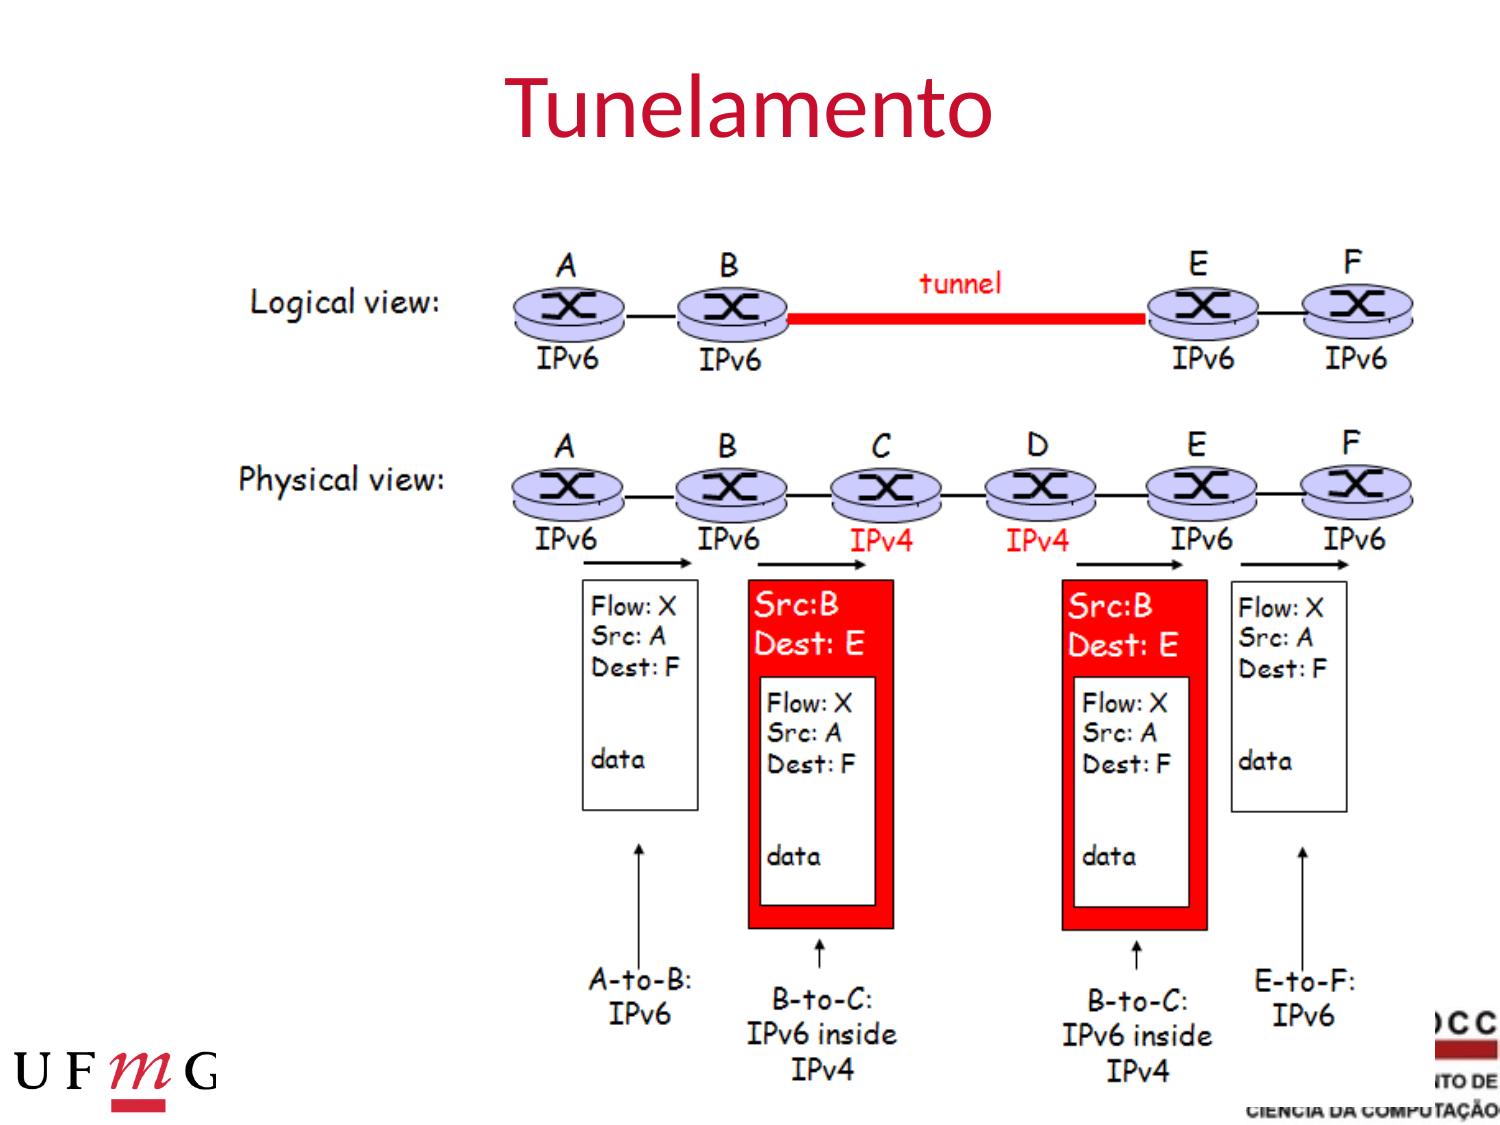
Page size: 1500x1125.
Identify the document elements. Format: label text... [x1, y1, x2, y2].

picture [5, 233, 1500, 1125]
title Tunelamento [75, 7, 1425, 195]
